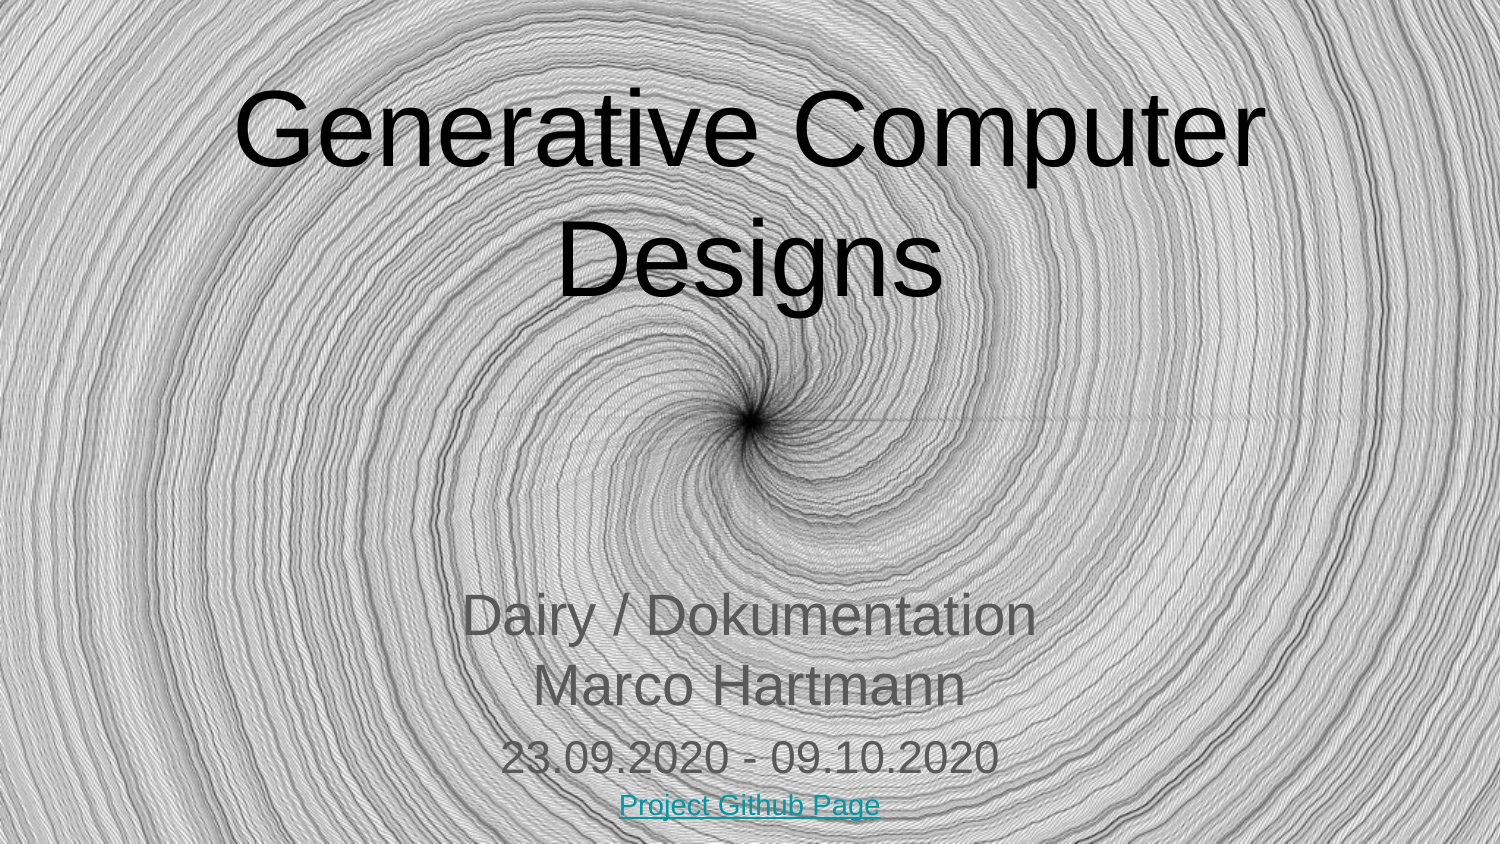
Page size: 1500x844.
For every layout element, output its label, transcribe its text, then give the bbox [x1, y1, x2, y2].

text_box Project Github Page [597, 779, 903, 829]
title Generative Computer Designs [101, 41, 1399, 333]
picture [0, 0, 1500, 844]
subtitle Dairy / Dokumentation Marco Hartmann [51, 561, 1449, 692]
subtitle 23.09.2020 - 09.10.2020 [51, 713, 1449, 809]
